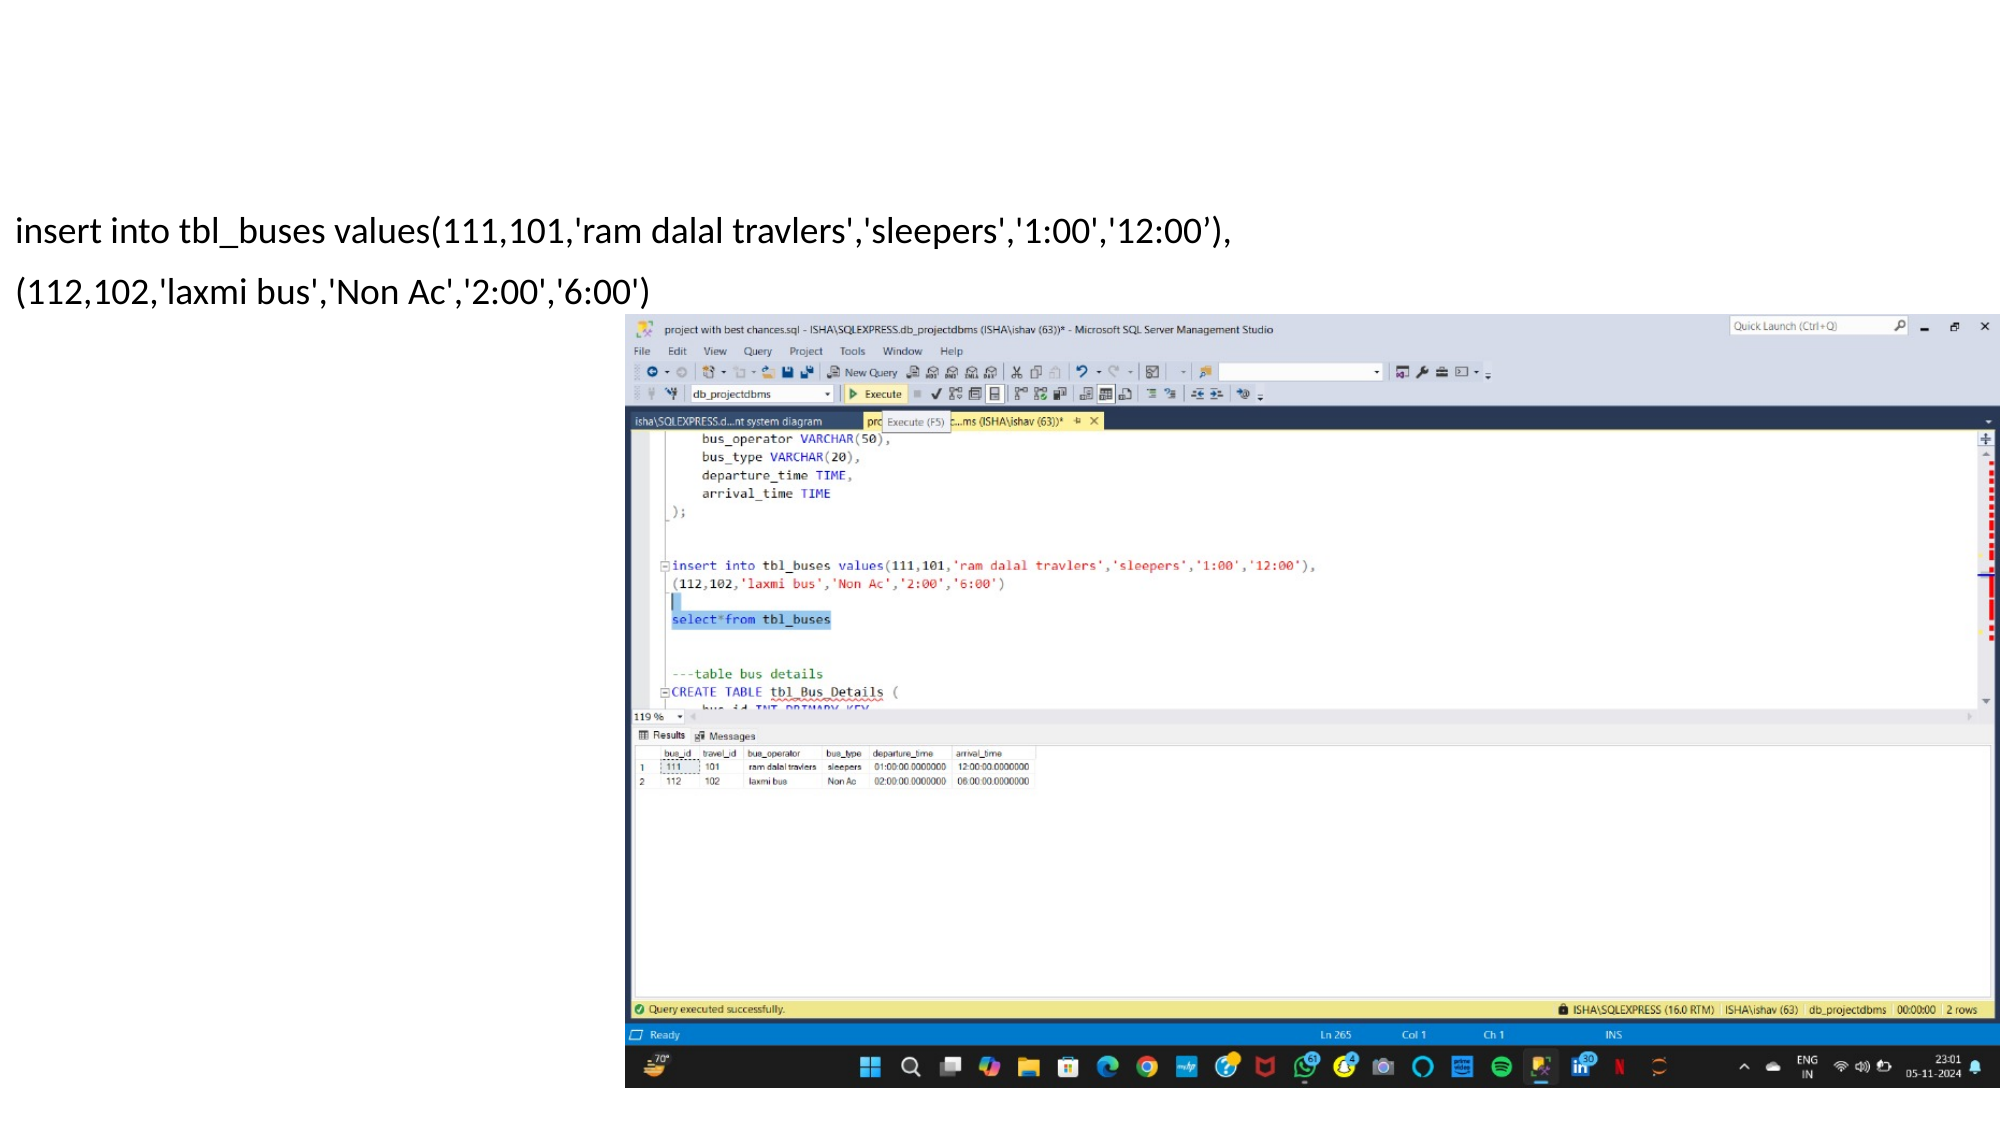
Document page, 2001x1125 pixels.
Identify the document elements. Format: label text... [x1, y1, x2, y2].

picture [625, 314, 2000, 1088]
list insert into tbl_buses values(111,101,'ram dalal travlers','sleepers','1:00','12:00’), (112,102,'laxmi bus','Non Ac','2:00','6:00') [0, 203, 1863, 476]
